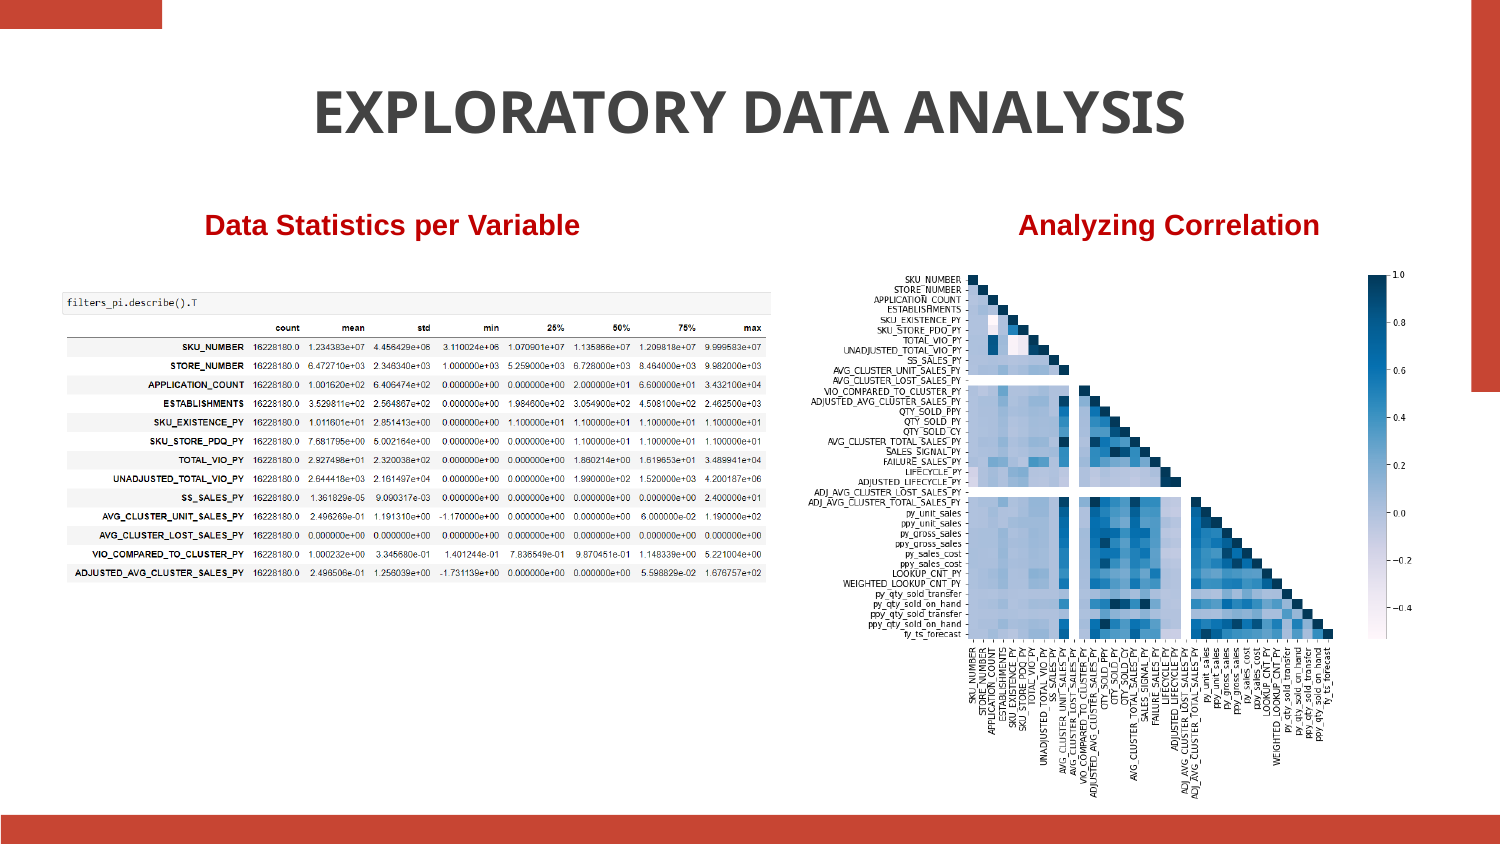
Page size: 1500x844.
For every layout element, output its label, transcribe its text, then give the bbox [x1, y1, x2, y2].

text_box Analyzing Correlation [1003, 198, 1441, 249]
picture [801, 265, 1418, 804]
text_box Data Statistics per Variable [189, 198, 627, 249]
picture [60, 289, 771, 588]
title EXPLORATORY DATA ANALYSIS [246, 51, 1254, 169]
